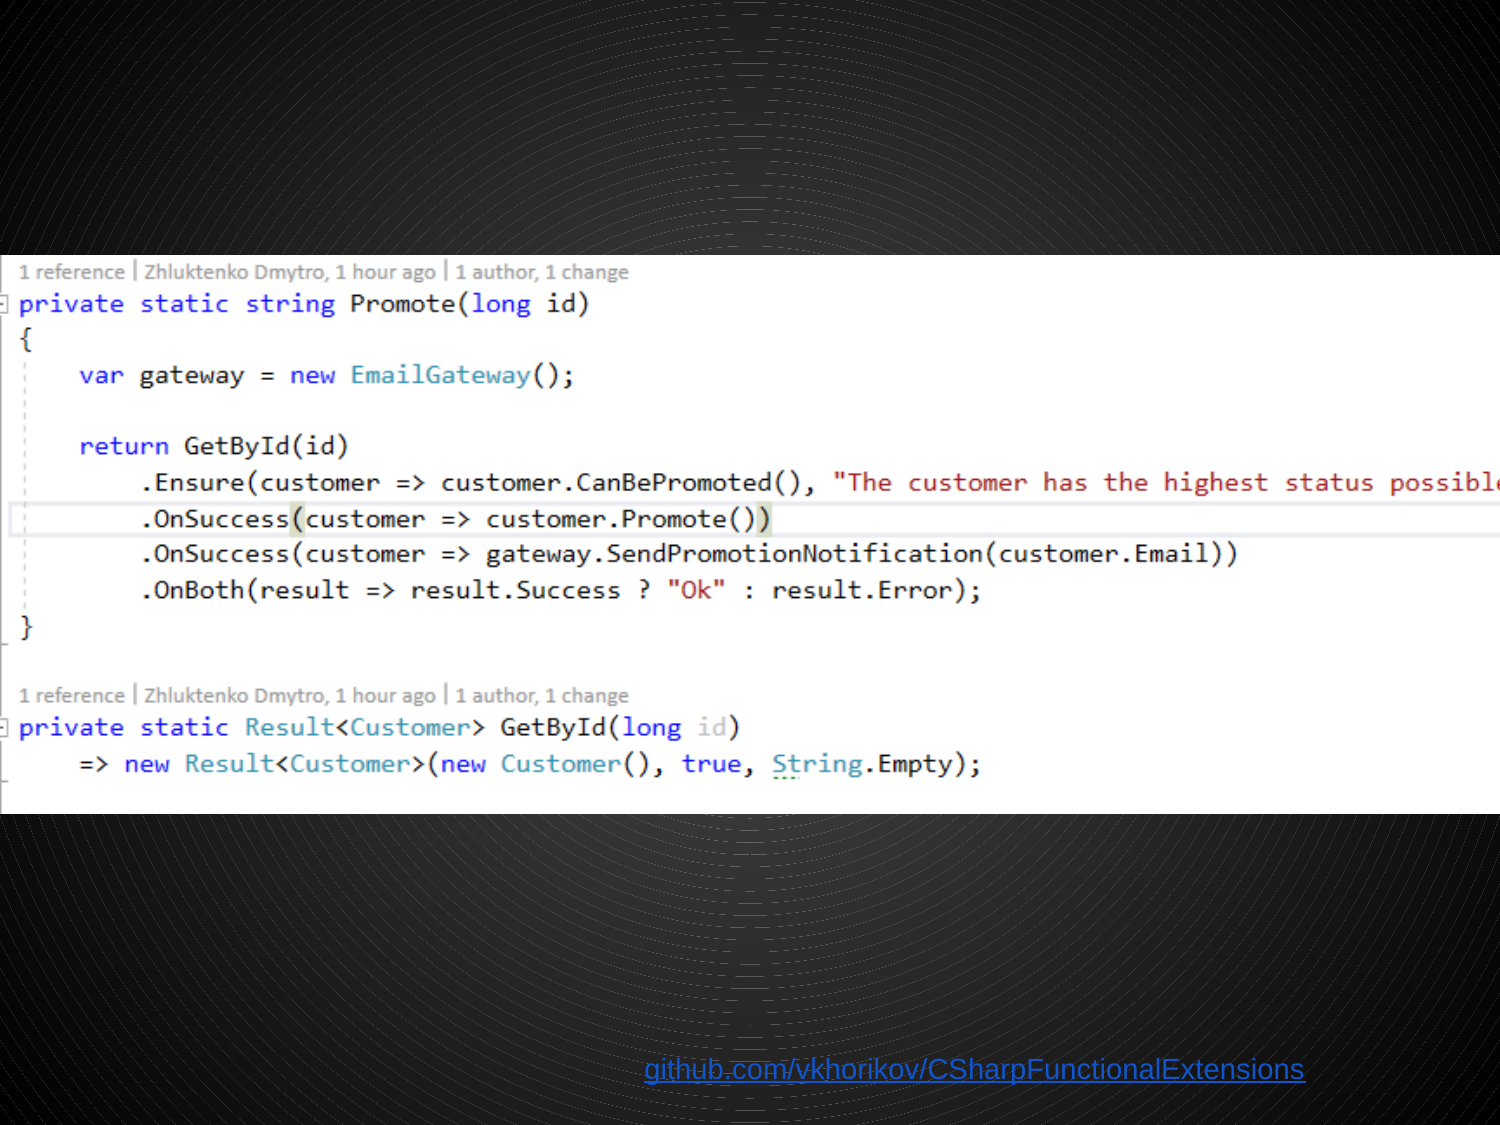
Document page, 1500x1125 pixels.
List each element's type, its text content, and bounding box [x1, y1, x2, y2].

picture [0, 255, 1500, 815]
text_box github.com/vkhorikov/CSharpFunctionalExtensions [629, 1035, 1364, 1114]
